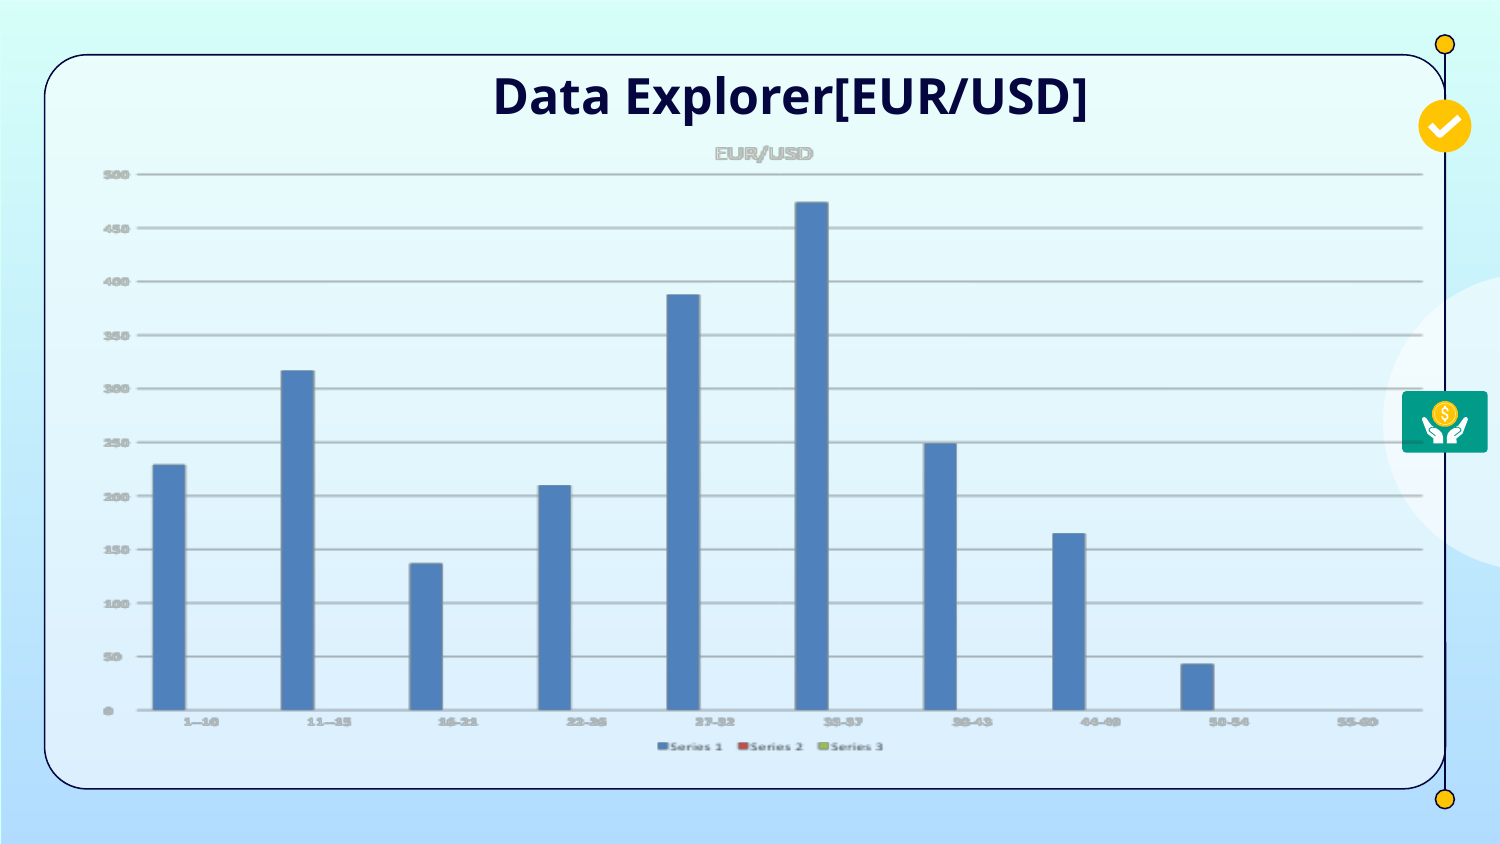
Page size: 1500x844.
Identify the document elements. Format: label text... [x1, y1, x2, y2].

picture [2, 2, 1499, 844]
title Data Explorer[EUR/USD] [477, 50, 1108, 142]
picture [91, 143, 1437, 764]
